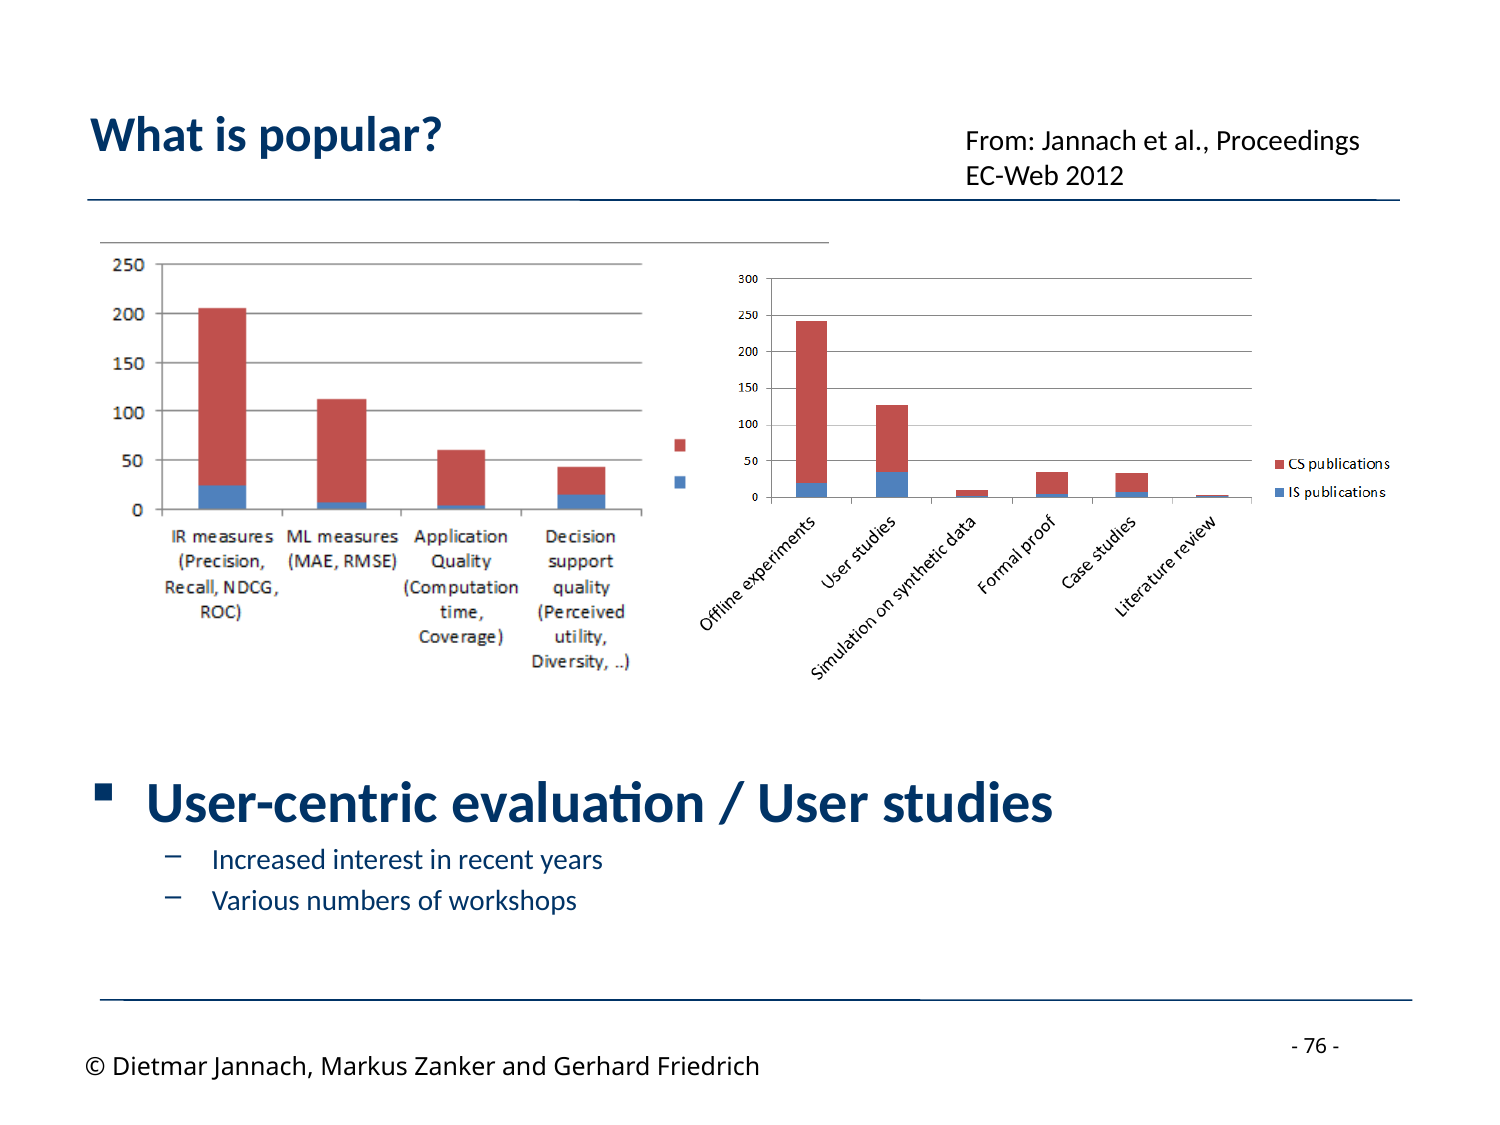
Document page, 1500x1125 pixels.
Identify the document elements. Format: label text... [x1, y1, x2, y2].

picture [100, 242, 1409, 688]
title What is popular? [74, 37, 1426, 217]
text_box From: Jannach et al., Proceedings EC-Web 2012 [950, 113, 1412, 199]
list User-centric evaluation / User studies Increased interest in recent years Various numbers of workshops [74, 217, 1426, 1010]
